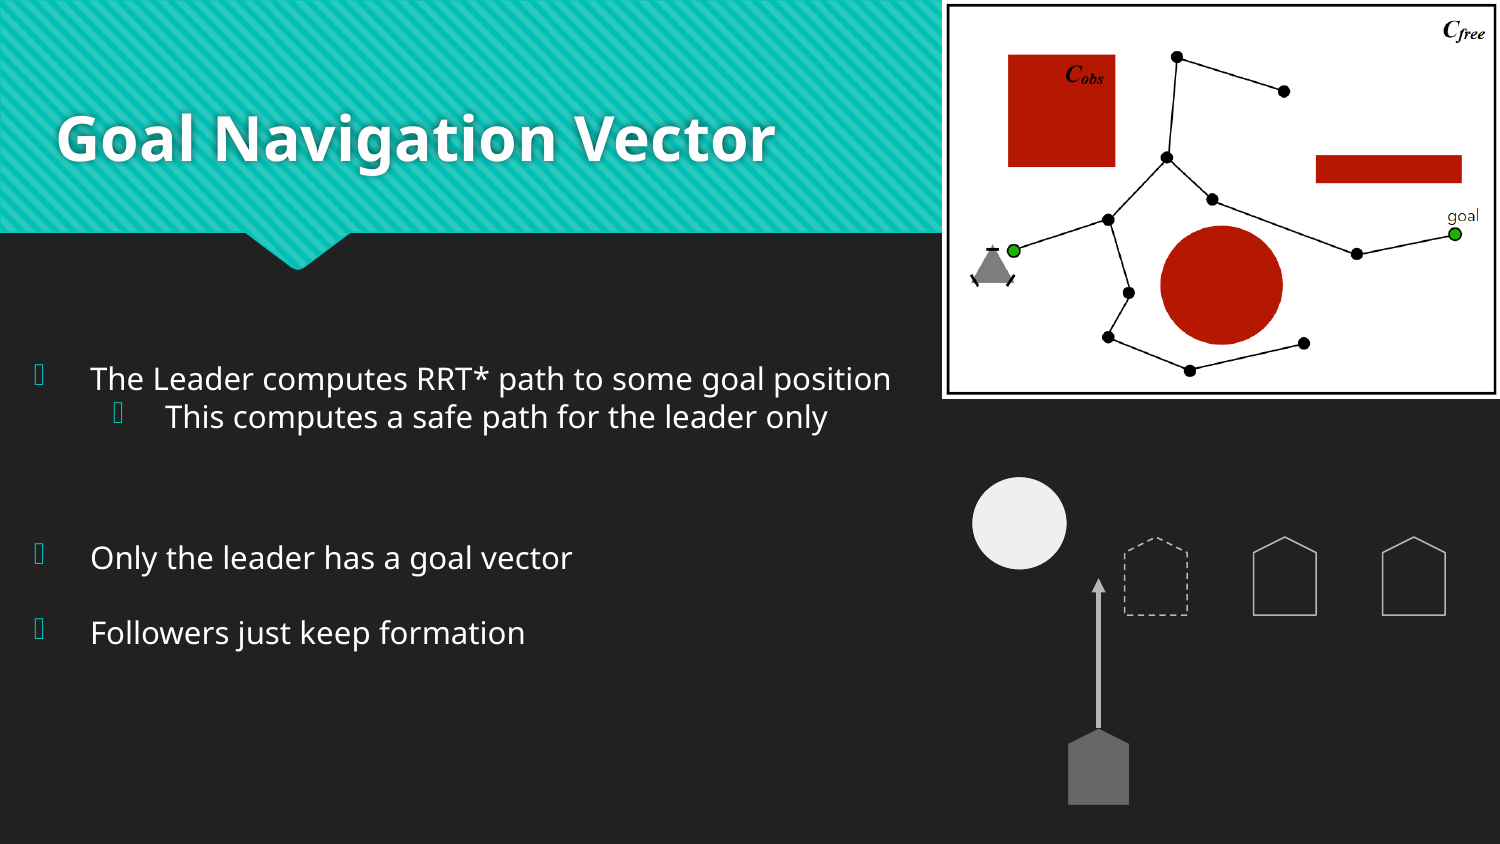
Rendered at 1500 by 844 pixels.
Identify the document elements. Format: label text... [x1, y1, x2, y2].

text_box [1067, 728, 1130, 806]
text_box [1253, 536, 1317, 616]
text_box [971, 476, 1068, 571]
text_box [1382, 536, 1446, 616]
picture [942, 0, 1500, 399]
title Goal Navigation Vector [40, 61, 942, 182]
text_box [1124, 536, 1188, 616]
text_box The Leader computes RRT* path to some goal position This computes a safe path for the leader only Only the leader has a goal vector Followers just keep formation [0, 344, 1398, 844]
